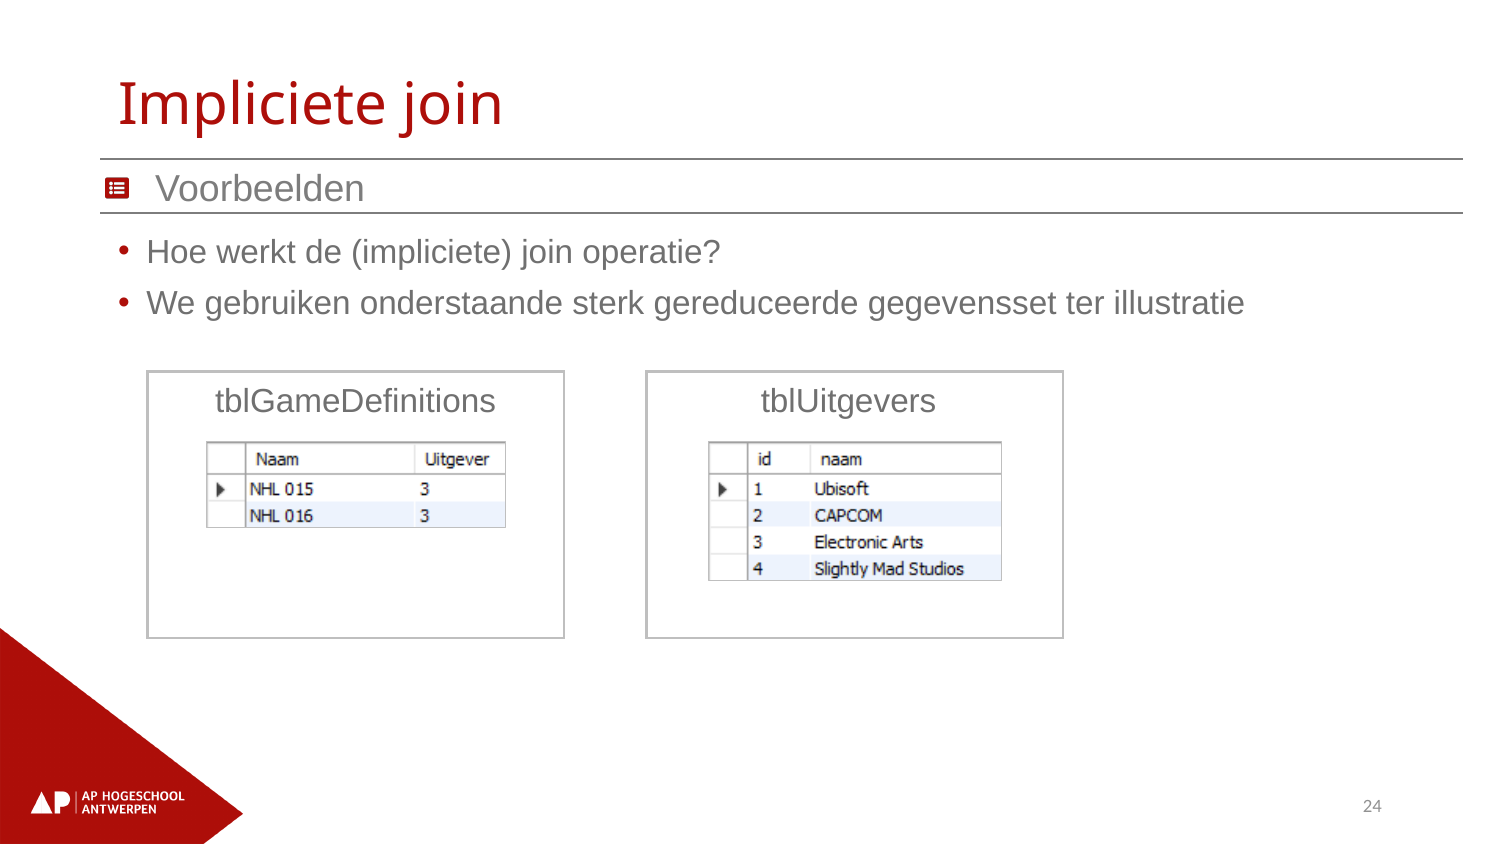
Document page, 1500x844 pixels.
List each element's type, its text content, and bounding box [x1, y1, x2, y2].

picture [708, 442, 1001, 580]
text_box [645, 370, 1064, 639]
text_box [146, 370, 565, 639]
title Impliciete join [103, 66, 1397, 141]
list Hoe werkt de (impliciete) join operatie? We gebruiken onderstaande sterk gereduceerde gegevensset ter illustratie [103, 226, 1469, 690]
picture [0, 623, 246, 844]
picture [206, 442, 505, 527]
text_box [100, 158, 1463, 213]
slide_number 24 [1263, 782, 1397, 827]
